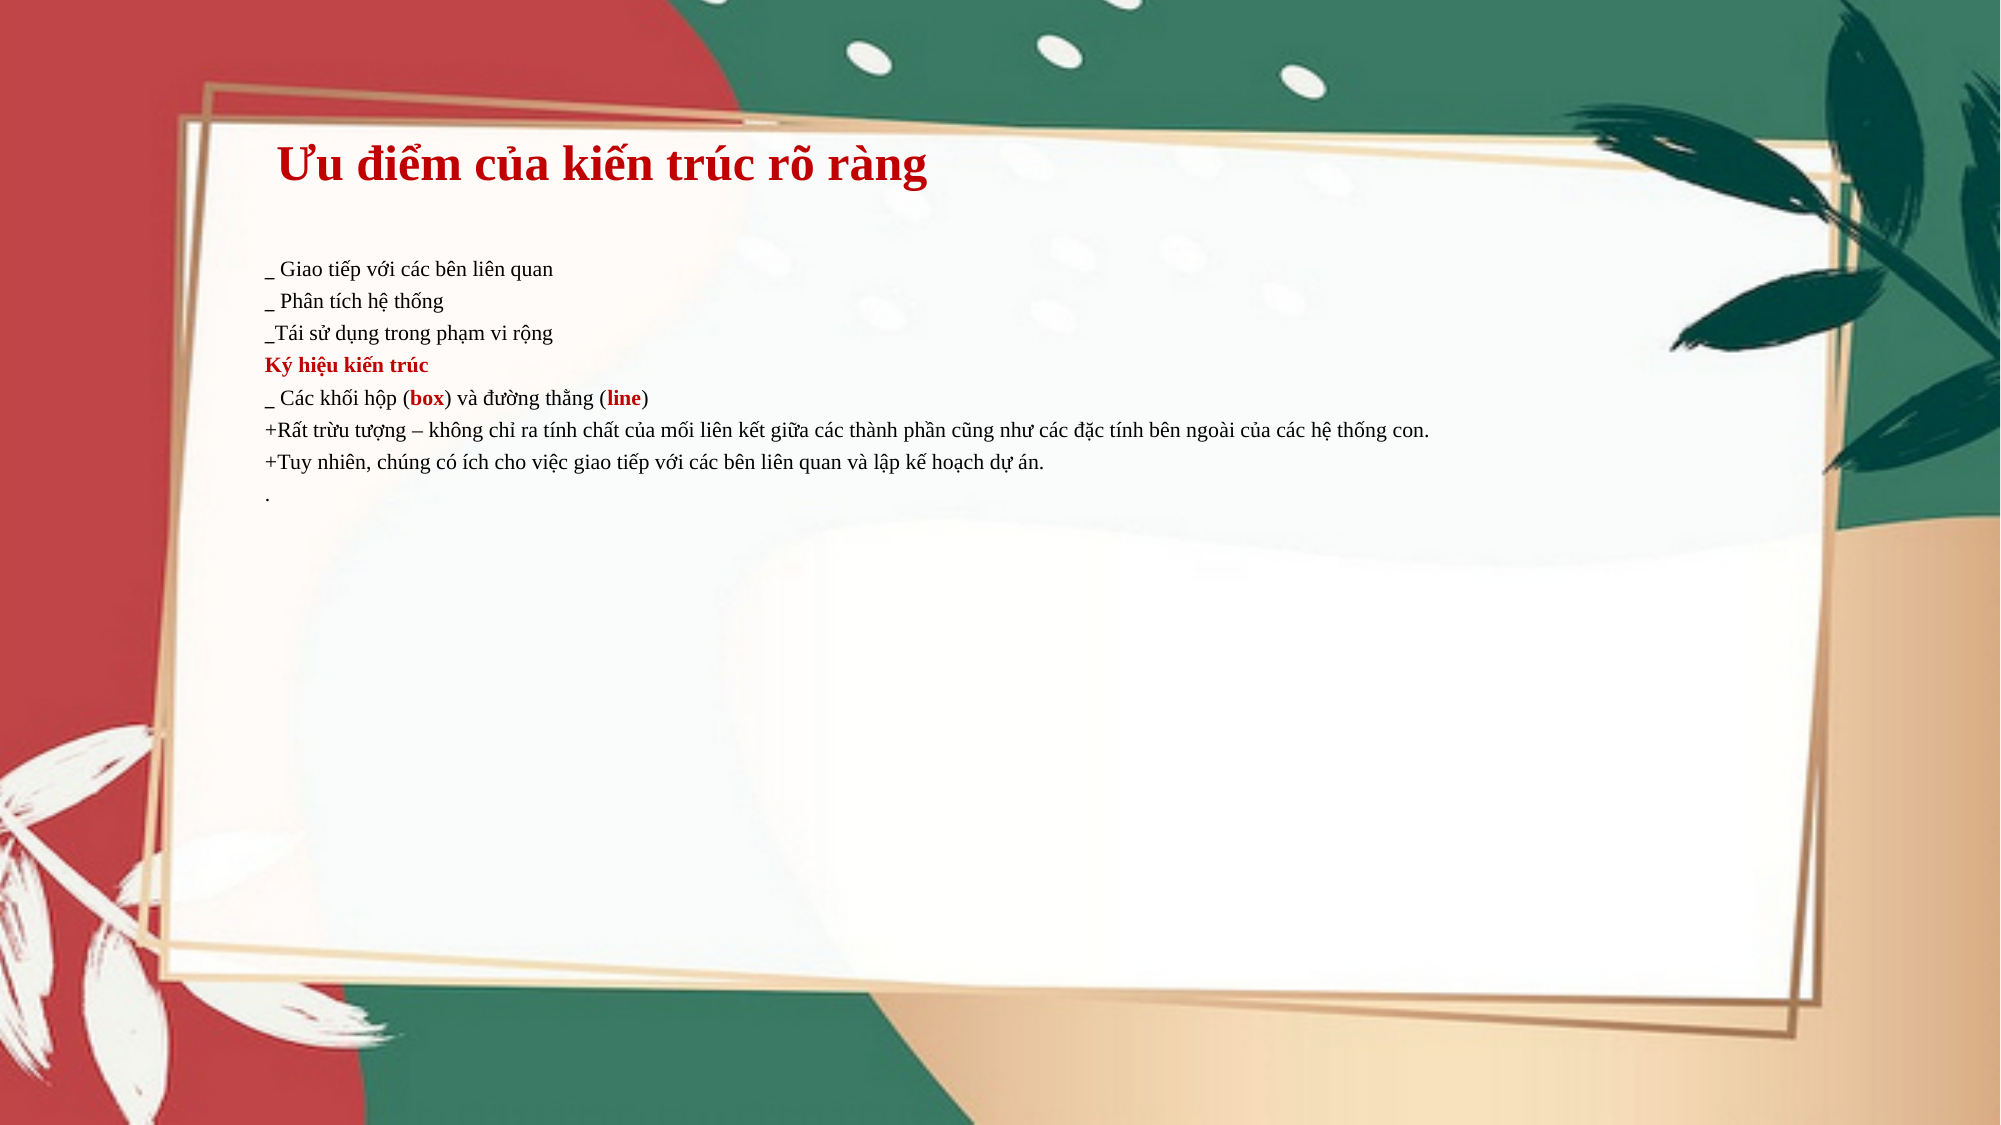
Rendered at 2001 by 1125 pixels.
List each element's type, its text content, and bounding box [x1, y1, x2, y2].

title Ưu điểm của kiến trúc rõ ràng [261, 115, 1697, 199]
subtitle _ Giao tiếp với các bên liên quan _ Phân tích hệ thống _Tái sử dụng trong phạm vi rộng Ký hiệu kiến trúc _ Các khối hộp (box) và đường thằng (line) +Rất trừu tượng – không chỉ ra tính chất của mối liên kết giữa các thành phần cũng như các đặc tính bên ngoài của các hệ thống con. +Tuy nhiên, chúng có ích cho việc giao tiếp với các bên liên quan và lập kế hoạch dự án. . [249, 244, 1750, 517]
picture [0, 0, 2001, 1125]
